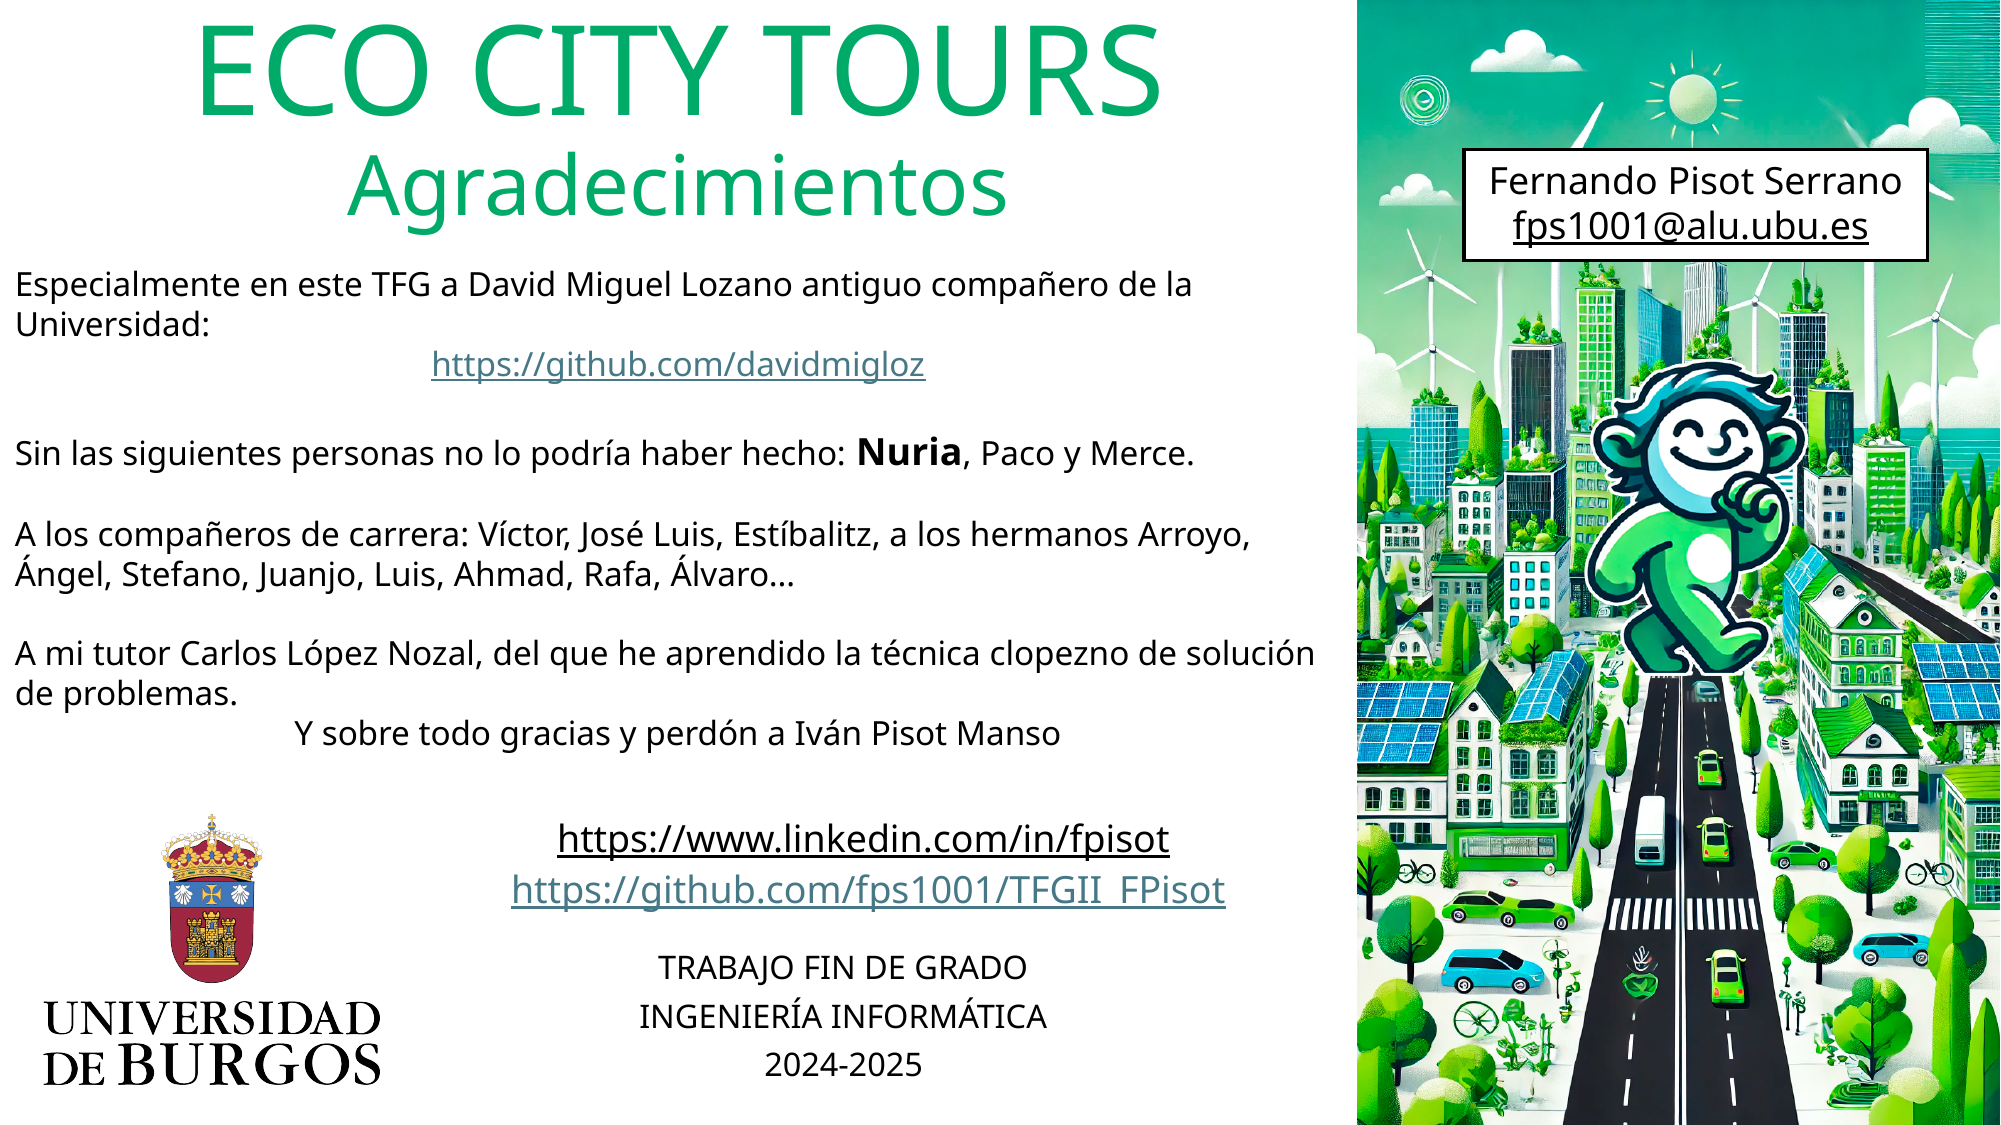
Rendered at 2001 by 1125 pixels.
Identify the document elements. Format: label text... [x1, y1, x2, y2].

picture [42, 813, 381, 1085]
subtitle TRABAJO FIN DE GRADO INGENIERÍA INFORMÁTICA 2024-2025 [558, 944, 1129, 1095]
picture [1370, 692, 1379, 700]
picture [1958, 659, 1967, 670]
picture [1356, 0, 2000, 1125]
picture [1382, 695, 1391, 701]
text_box Agradecimientos [0, 136, 1356, 242]
text_box https://www.linkedin.com/in/fpisot https://github.com/fps1001/TFGII_FPisot [379, 807, 1356, 925]
picture [1384, 728, 1390, 744]
text_box Especialmente en este TFG a David Miguel Lozano antiguo compañero de la Universidad: https://github.com/davidmigloz Sin las siguientes personas no lo podría haber hecho: Nuria, Paco y Merce. A los compañeros de carrera: Víctor, José Luis, Estíbalitz, a los hermanos Arroyo, Ángel, Stefano, Juanjo, Luis, Ahmad, Rafa, Álvaro… A mi tutor Carlos López Nozal, del que he aprendido la técnica clopezno de solución de problemas. Y sobre todo gracias y perdón a Iván Pisot Manso [0, 255, 1356, 760]
title ECO CITY TOURS [0, 0, 1356, 136]
